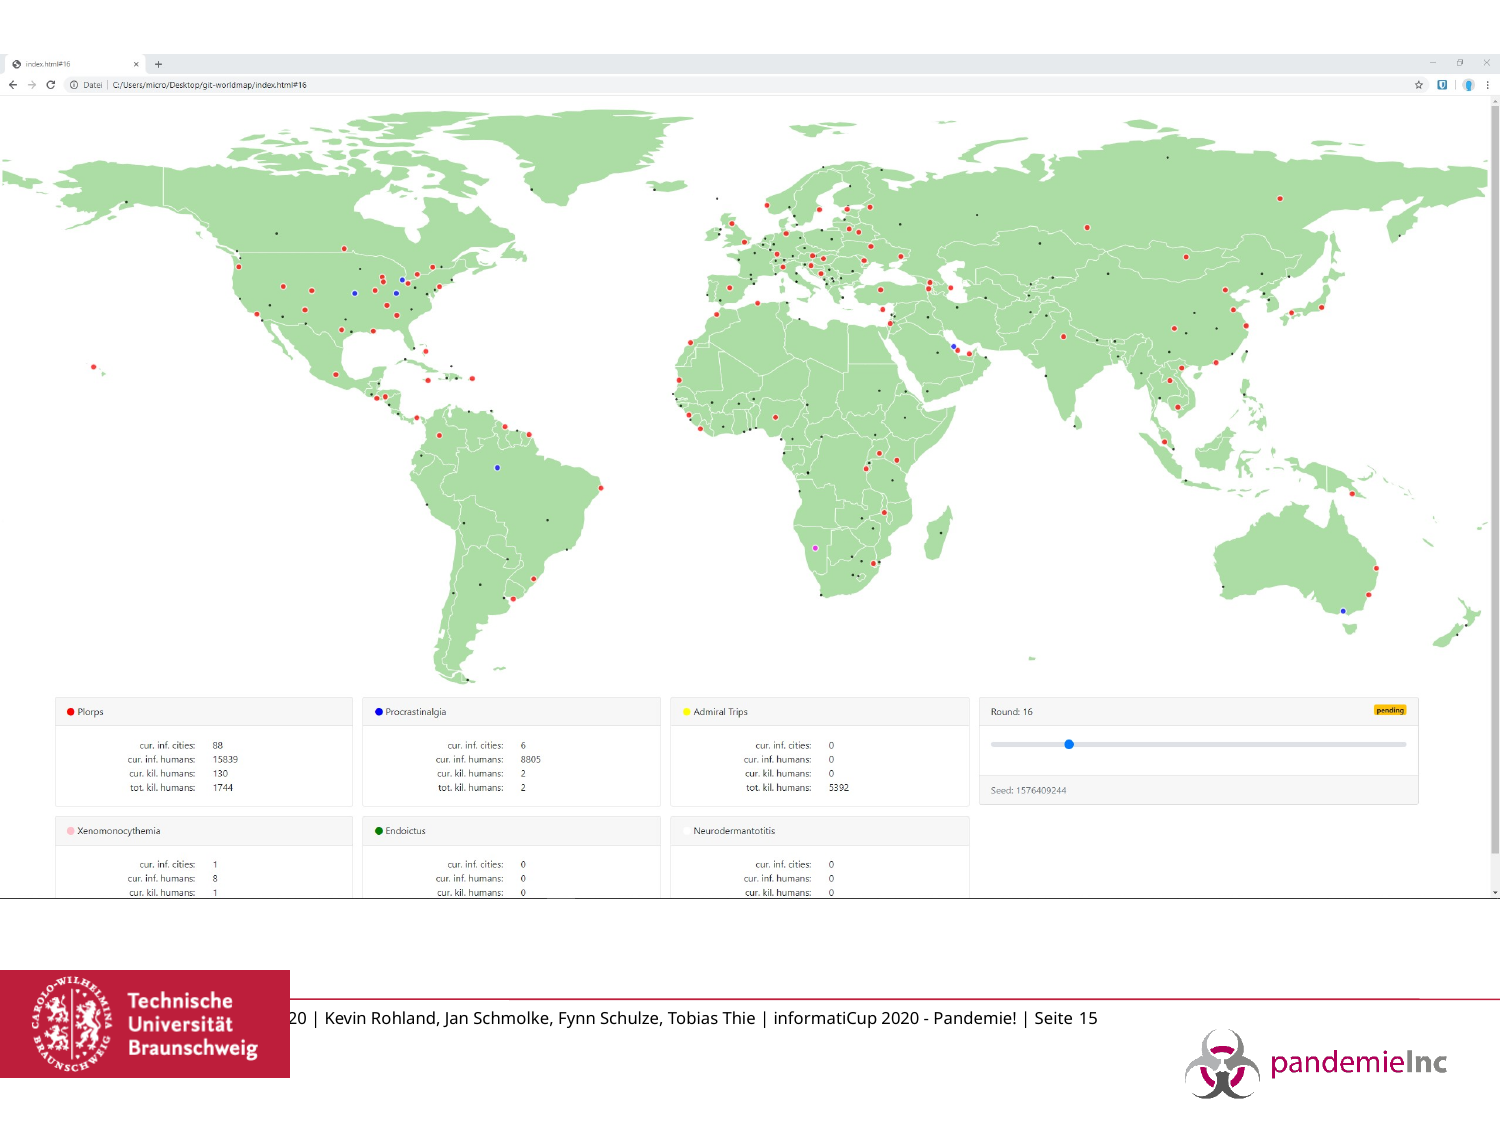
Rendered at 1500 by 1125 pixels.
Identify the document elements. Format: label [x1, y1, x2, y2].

picture [0, 54, 1500, 899]
picture [1176, 1020, 1455, 1107]
picture [0, 970, 290, 1078]
